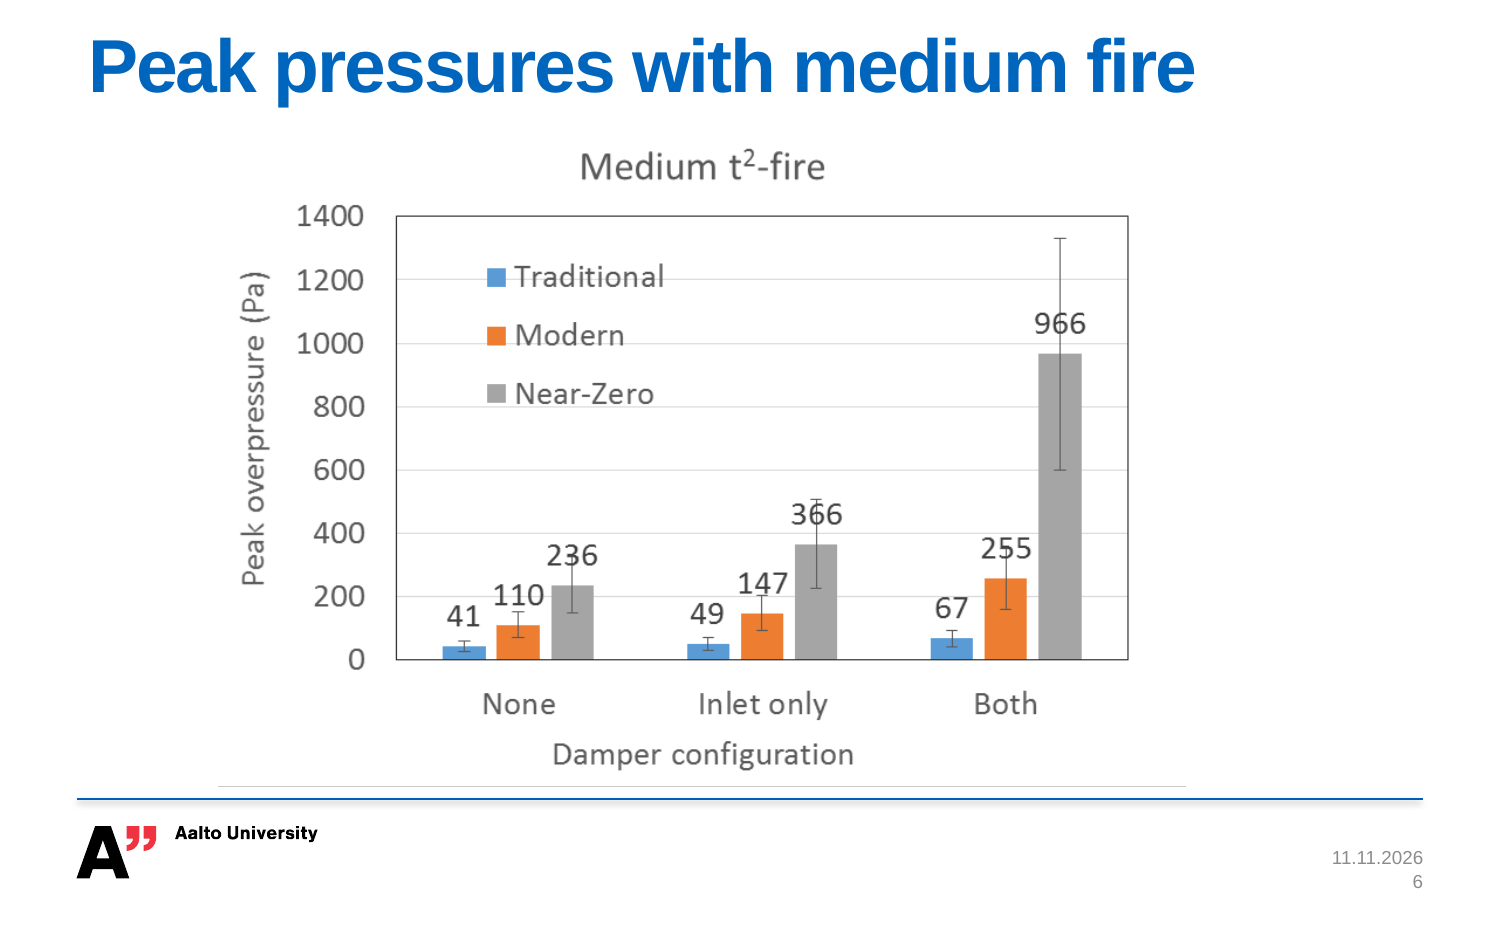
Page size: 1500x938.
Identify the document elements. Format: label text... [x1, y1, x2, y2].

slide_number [829, 844, 1424, 870]
picture [218, 121, 1186, 788]
title Peak pressures with medium fire [88, 31, 1408, 196]
slide_number 6 [829, 870, 1424, 893]
